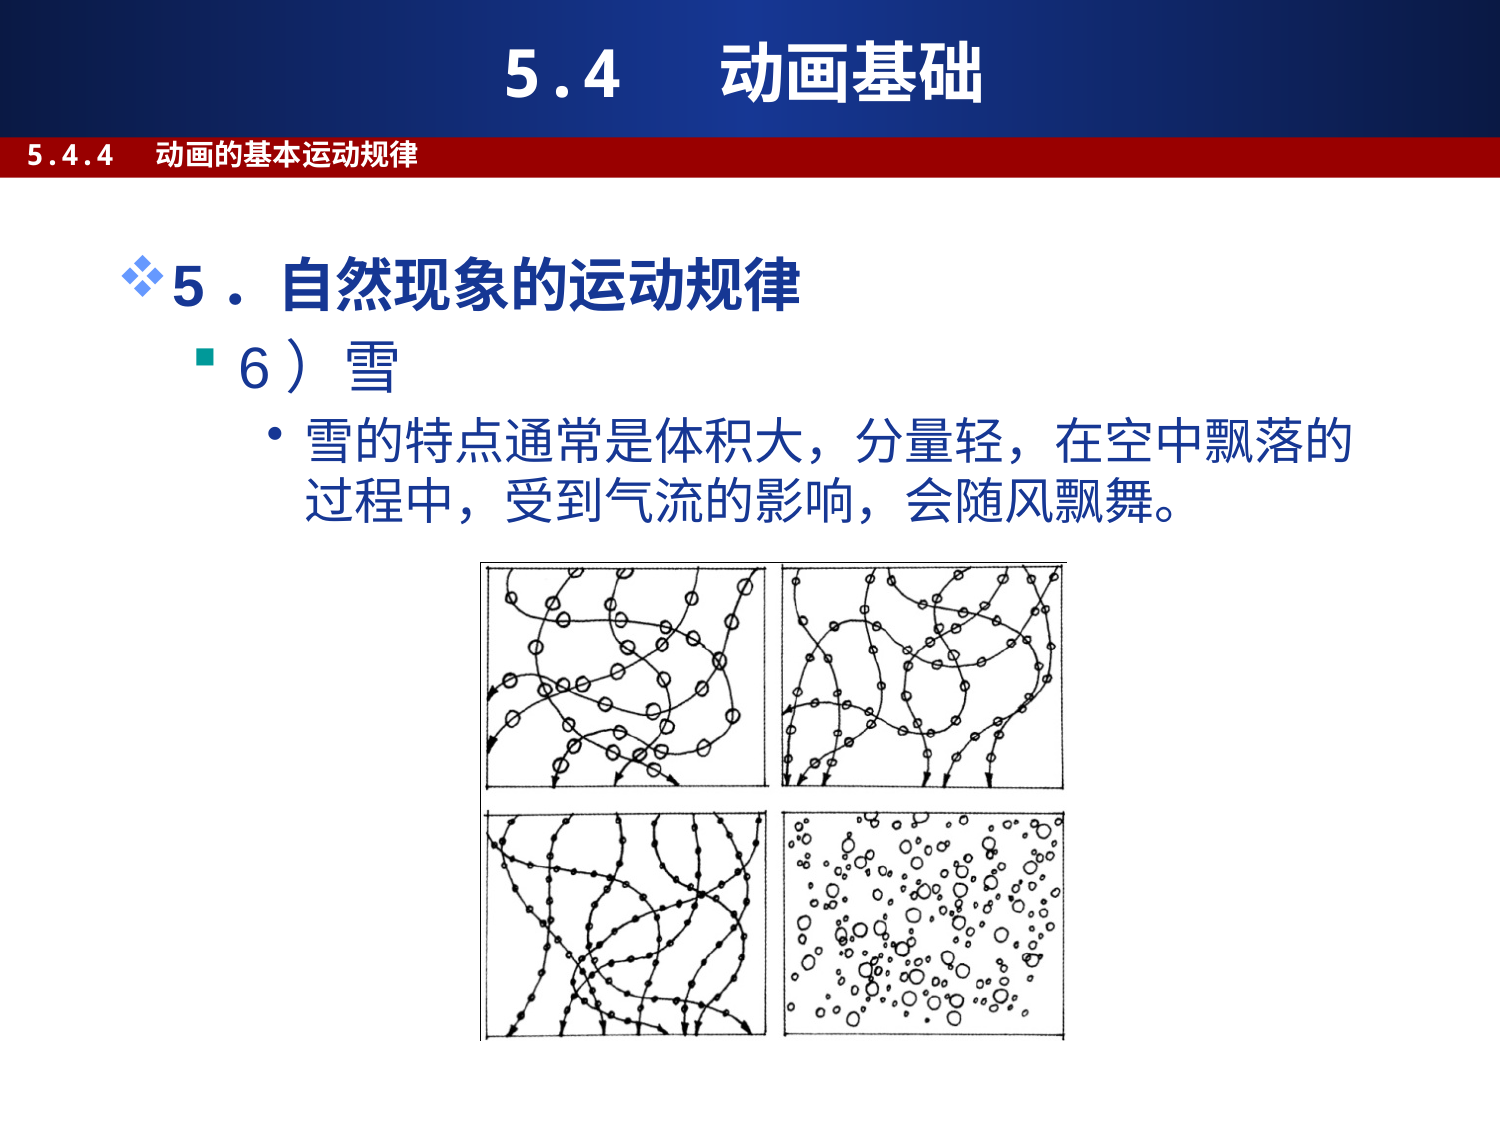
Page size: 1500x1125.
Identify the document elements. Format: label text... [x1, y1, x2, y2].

title 5.4 动画基础 [49, 24, 1438, 118]
picture [480, 562, 1067, 1042]
list 5．自然现象的运动规律 6）雪 雪的特点通常是体积大，分量轻，在空中飘落的过程中，受到气流的影响，会随风飘舞。 [101, 240, 1386, 1038]
text_box 5.4.4 动画的基本运动规律 [11, 128, 1500, 179]
